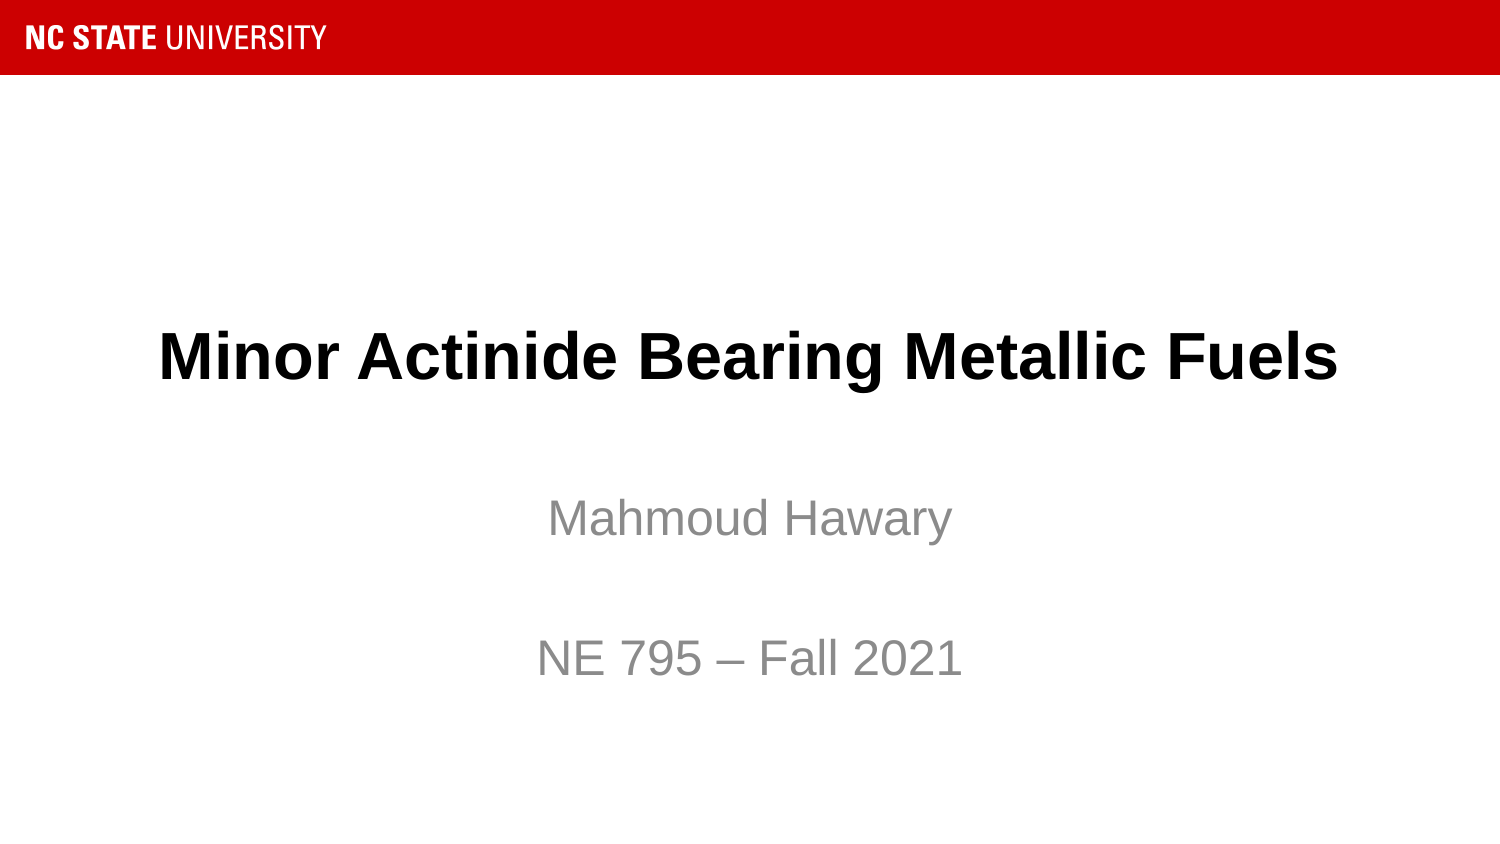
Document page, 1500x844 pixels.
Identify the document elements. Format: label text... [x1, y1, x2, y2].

title Minor Actinide Bearing Metallic Fuels [112, 262, 1388, 443]
picture [0, 0, 1500, 75]
subtitle Mahmoud Hawary NE 795 – Fall 2021 [225, 478, 1275, 694]
